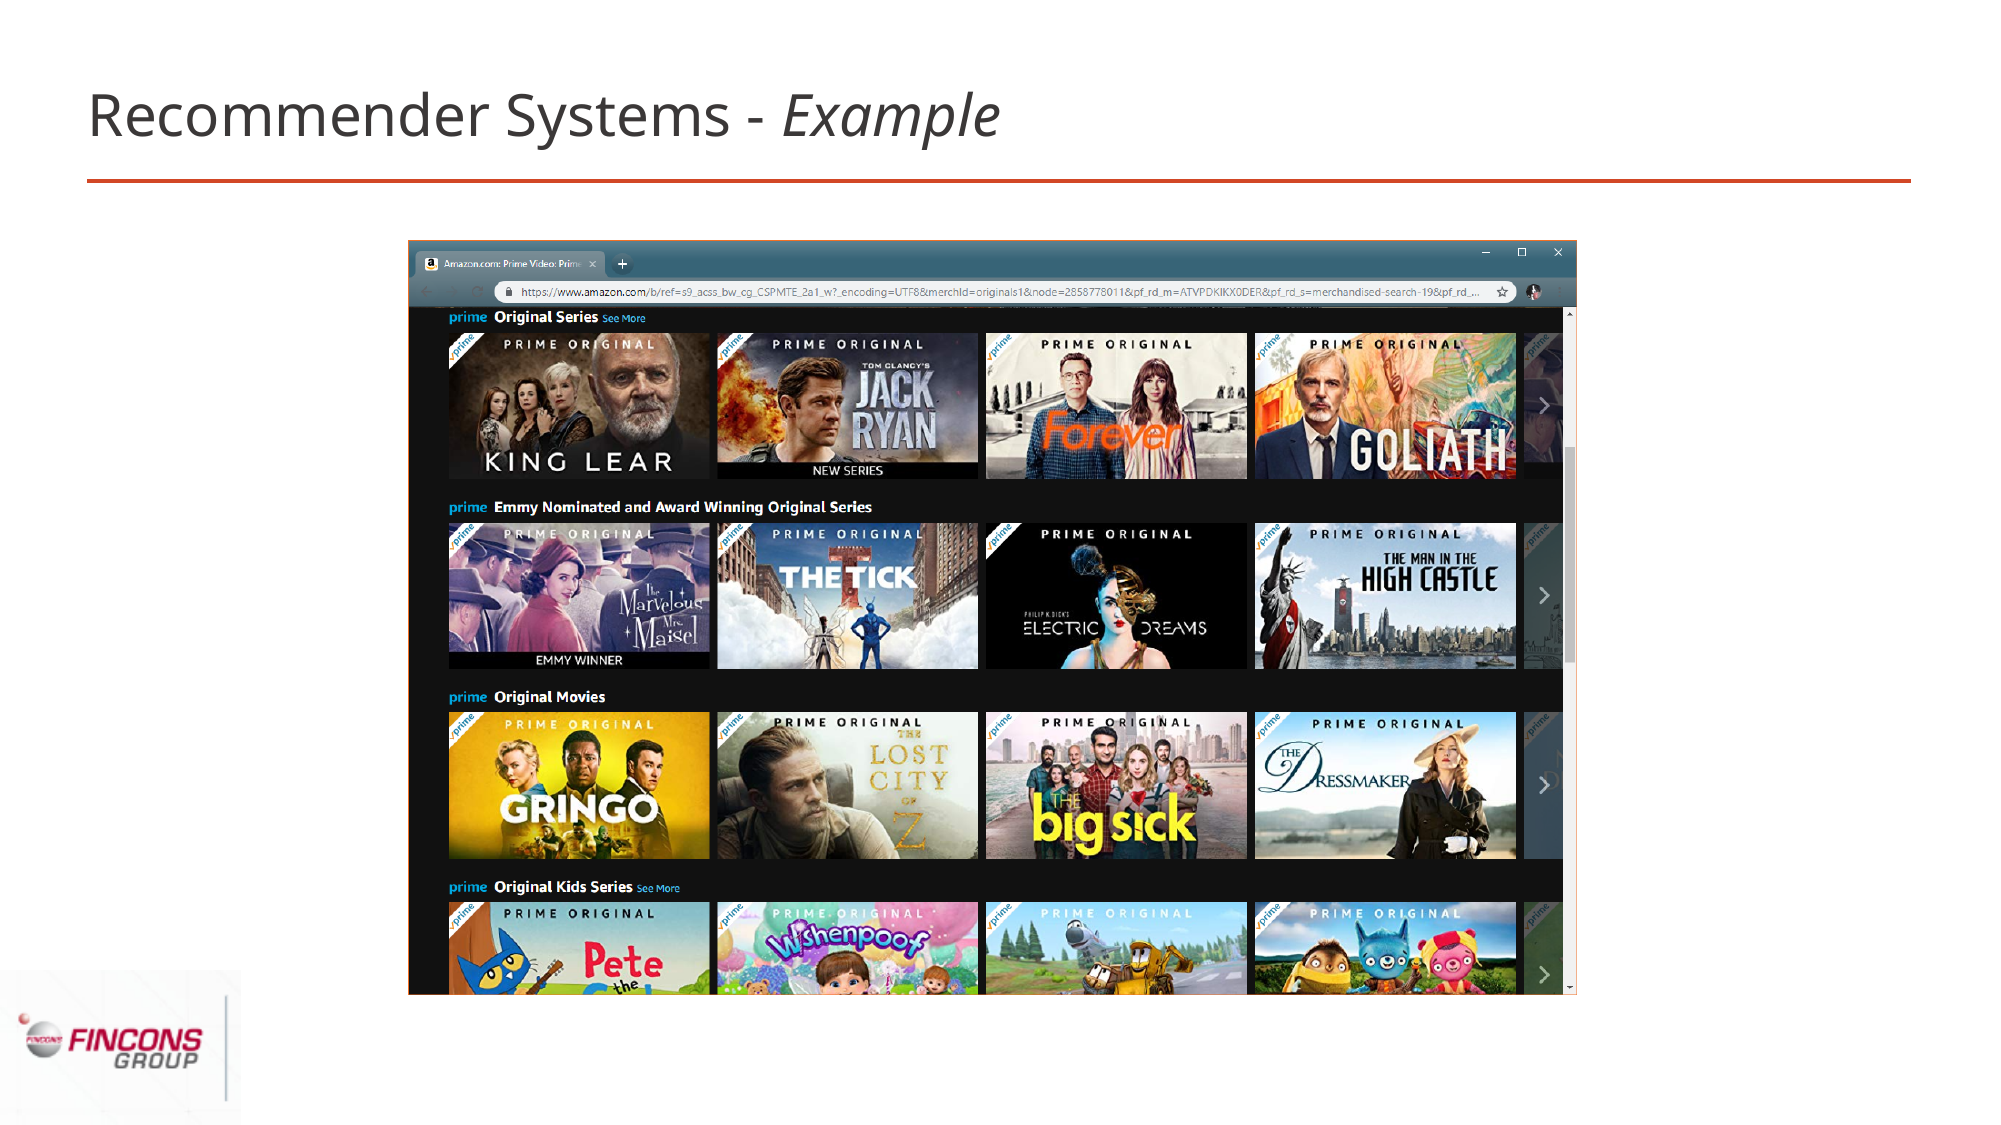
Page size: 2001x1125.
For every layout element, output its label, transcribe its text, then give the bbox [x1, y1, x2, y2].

picture [0, 970, 241, 1125]
title Recommender Systems - Example [72, 70, 1912, 163]
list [408, 240, 1577, 995]
